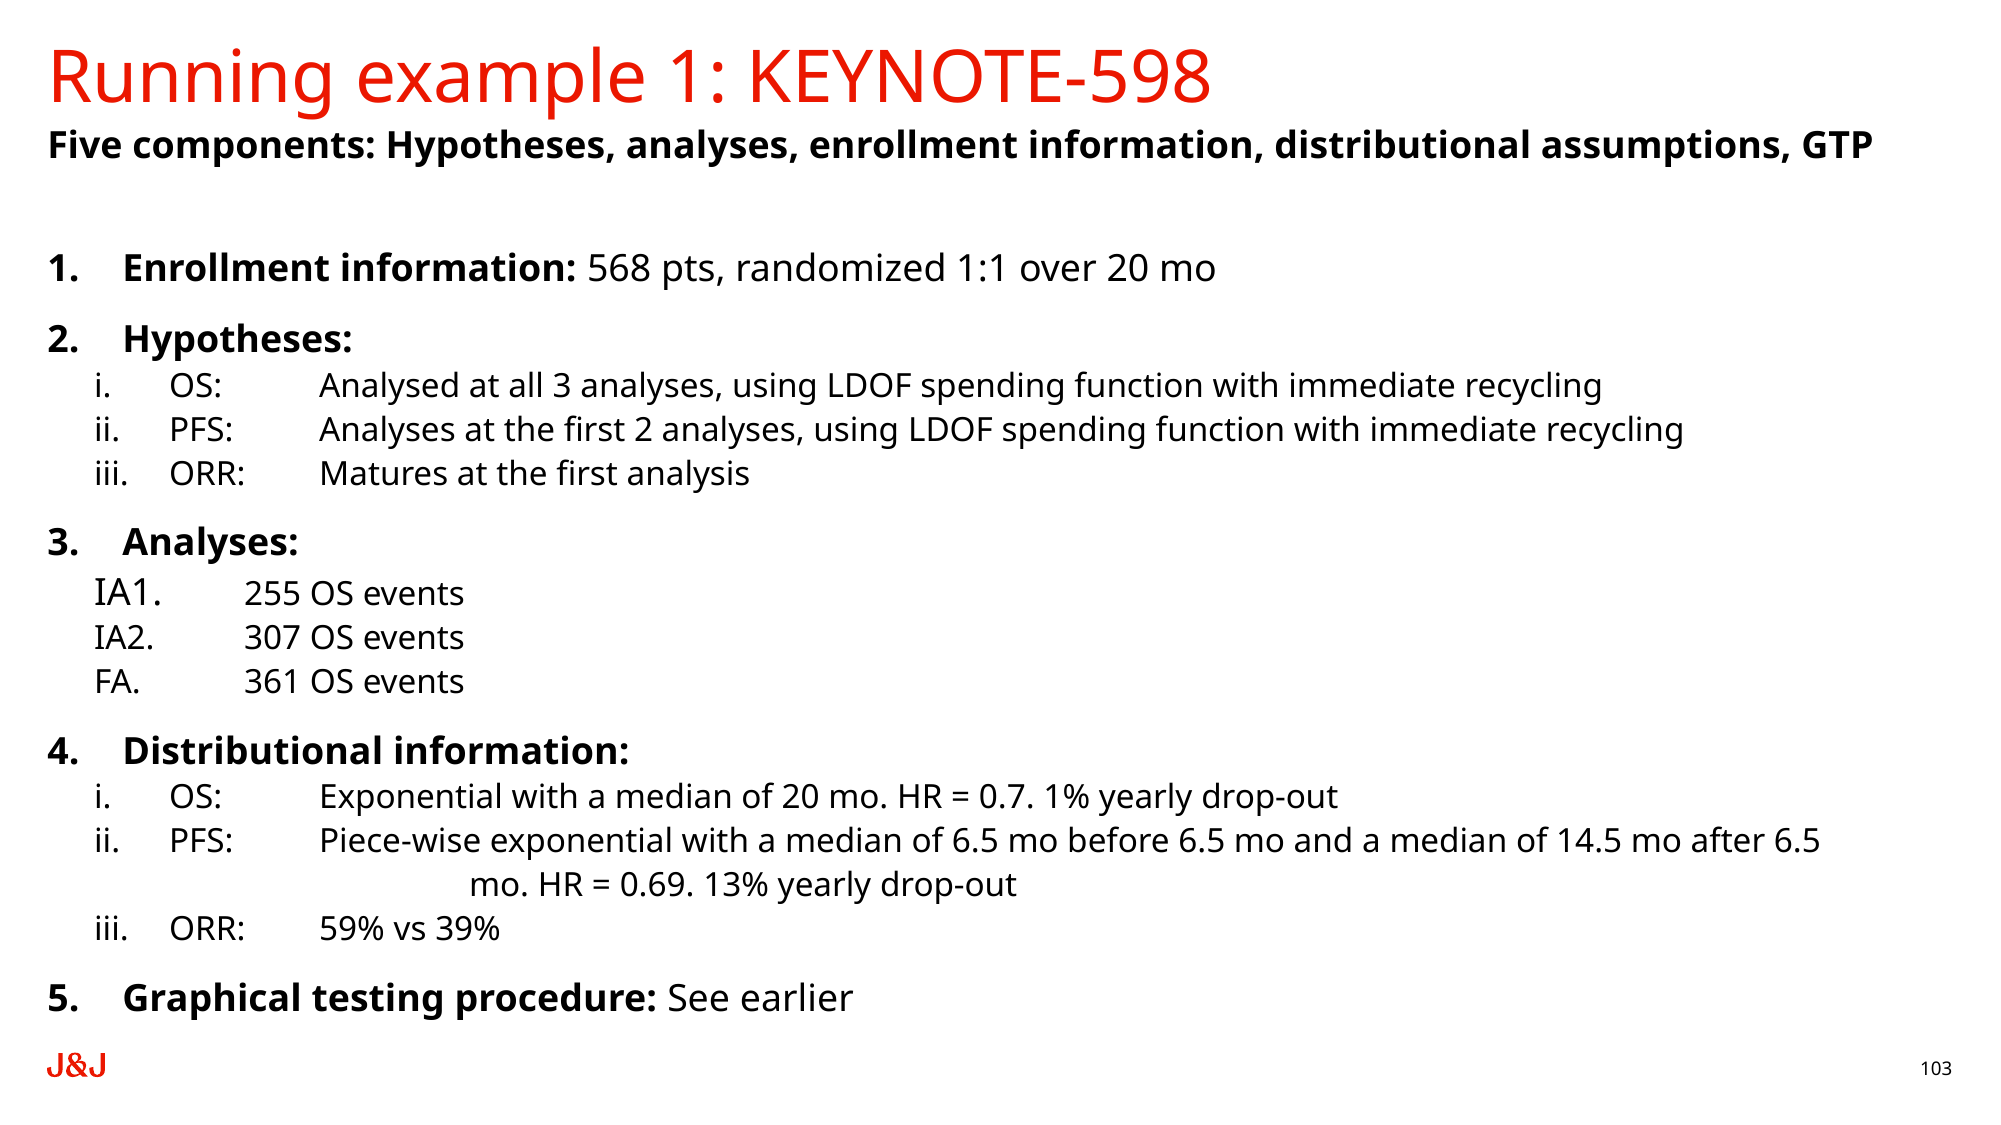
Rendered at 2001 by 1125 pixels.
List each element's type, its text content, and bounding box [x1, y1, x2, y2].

subtitle Five components: Hypotheses, analyses, enrollment information, distributional assumptions, GTP [47, 117, 1952, 167]
list Enrollment information: 568 pts, randomized 1:1 over 20 mo Hypotheses: OS: Analysed at all 3 analyses, using LDOF spending function with immediate recycling PFS: Analyses at the first 2 analyses, using LDOF spending function with immediate recycling ORR: Matures at the first analysis Analyses: IA1. 255 OS events IA2. 307 OS events FA. 361 OS events Distributional information: OS: Exponential with a median of 20 mo. HR = 0.7. 1% yearly drop-out PFS: Piece-wise exponential with a median of 6.5 mo before 6.5 mo and a median of 14.5 mo after 6.5 mo. HR = 0.69. 13% yearly drop-out ORR: 59% vs 39% Graphical testing procedure: See earlier [47, 239, 1952, 887]
slide_number 103 [1899, 1055, 1953, 1081]
title Running example 1: KEYNOTE-598 [47, 43, 1952, 117]
